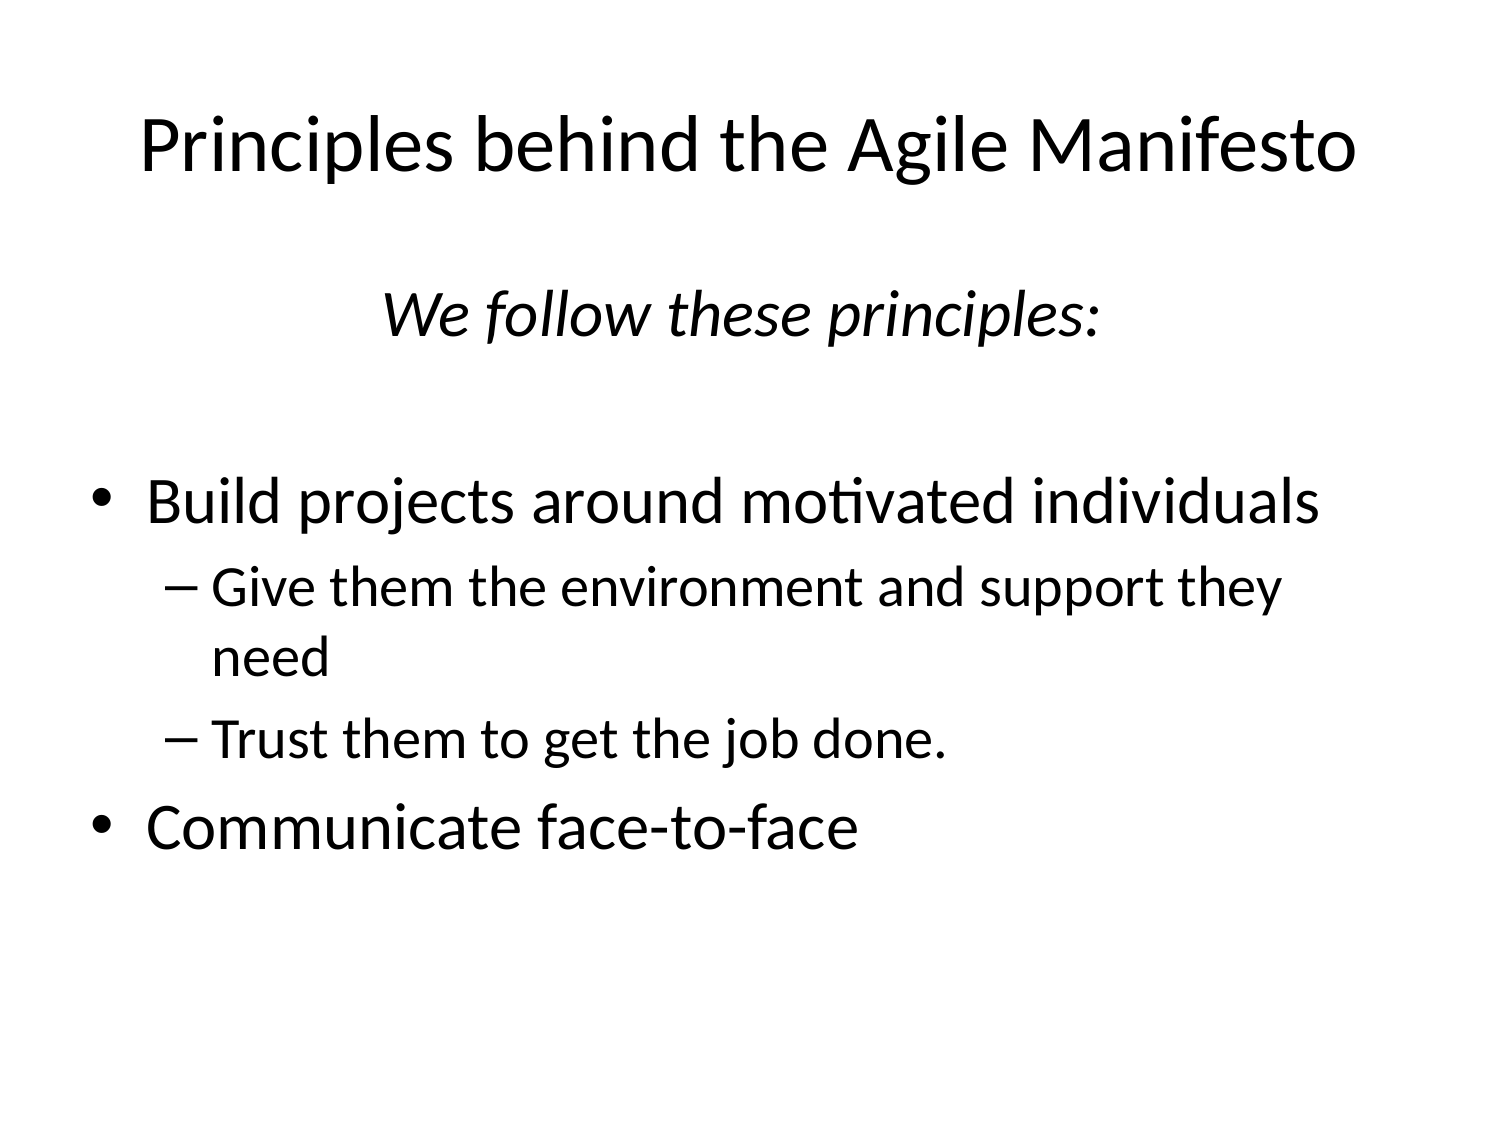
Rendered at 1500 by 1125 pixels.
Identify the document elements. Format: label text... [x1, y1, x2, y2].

list We follow these principles: Build projects around motivated individuals Give them the environment and support they need Trust them to get the job done. Communicate face-to-face [75, 262, 1425, 1005]
title Principles behind the Agile Manifesto [75, 45, 1425, 233]
